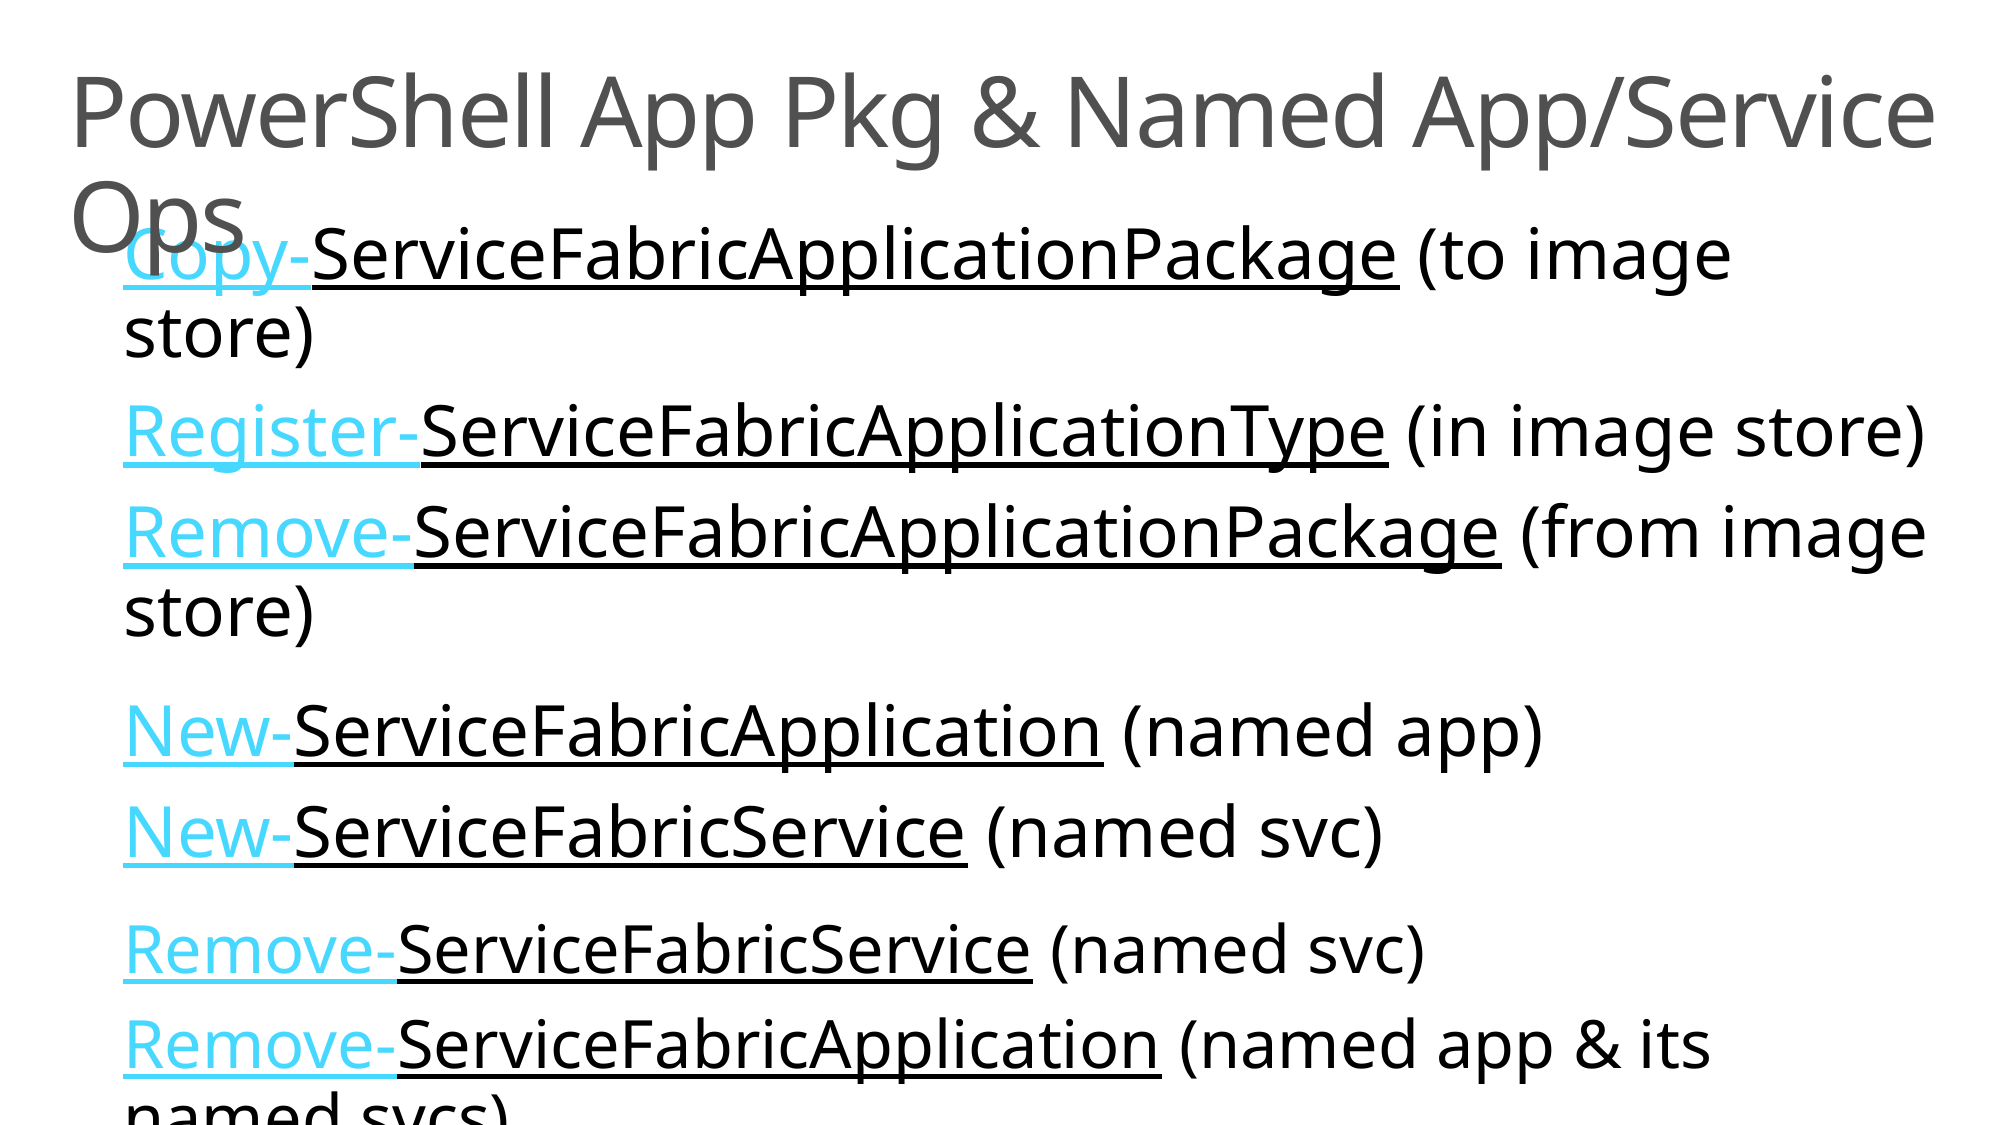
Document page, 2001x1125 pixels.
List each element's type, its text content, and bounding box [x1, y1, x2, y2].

list Copy-ServiceFabricApplicationPackage (to image store) Register-ServiceFabricApplicationType (in image store) Remove-ServiceFabricApplicationPackage (from image store) New-ServiceFabricApplication (named app) New-ServiceFabricService (named svc) Remove-ServiceFabricService (named svc) Remove-ServiceFabricApplication (named app & its named svcs) Unregister-ServiceFabricApplicationType (from image store)  No named app can be running [44, 196, 1956, 1055]
title PowerShell App Pkg & Named App/Service Ops [44, 47, 1989, 196]
